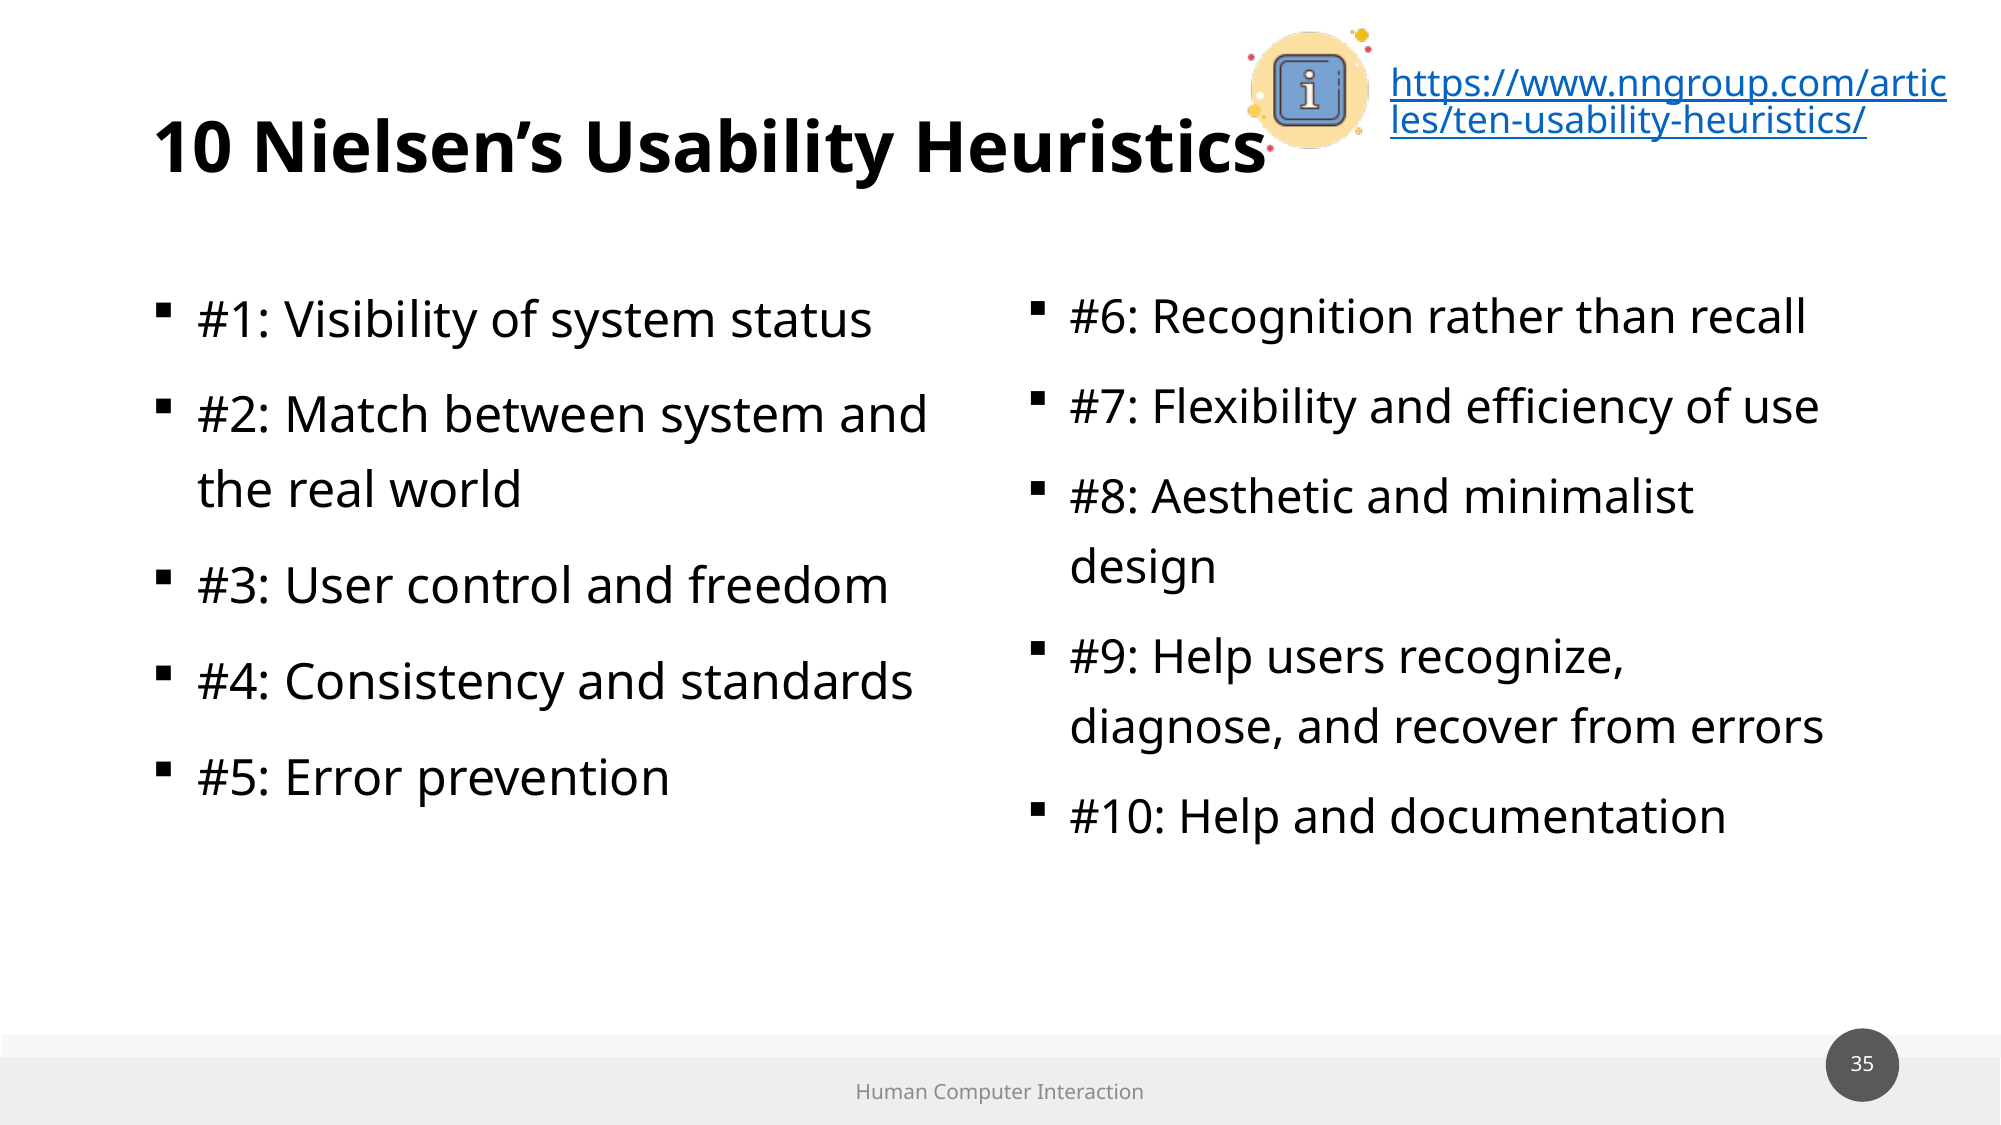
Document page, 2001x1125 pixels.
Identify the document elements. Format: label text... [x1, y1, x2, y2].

picture [1231, 12, 1389, 169]
title 10 Nielsen’s Usability Heuristics [137, 59, 1863, 240]
text_box https://www.nngroup.com/articles/ten-usability-heuristics/ [1389, 51, 1969, 117]
list #6: Recognition rather than recall #7: Flexibility and efficiency of use #8: Aesthetic and minimalist design #9: Help users recognize, diagnose, and recover from errors #10: Help and documentation [1012, 264, 1863, 1018]
footer Human Computer Interaction [662, 1062, 1338, 1123]
list #1: Visibility of system status #2: Match between system and the real world #3: User control and freedom #4: Consistency and standards #5: Error prevention [137, 264, 988, 1018]
